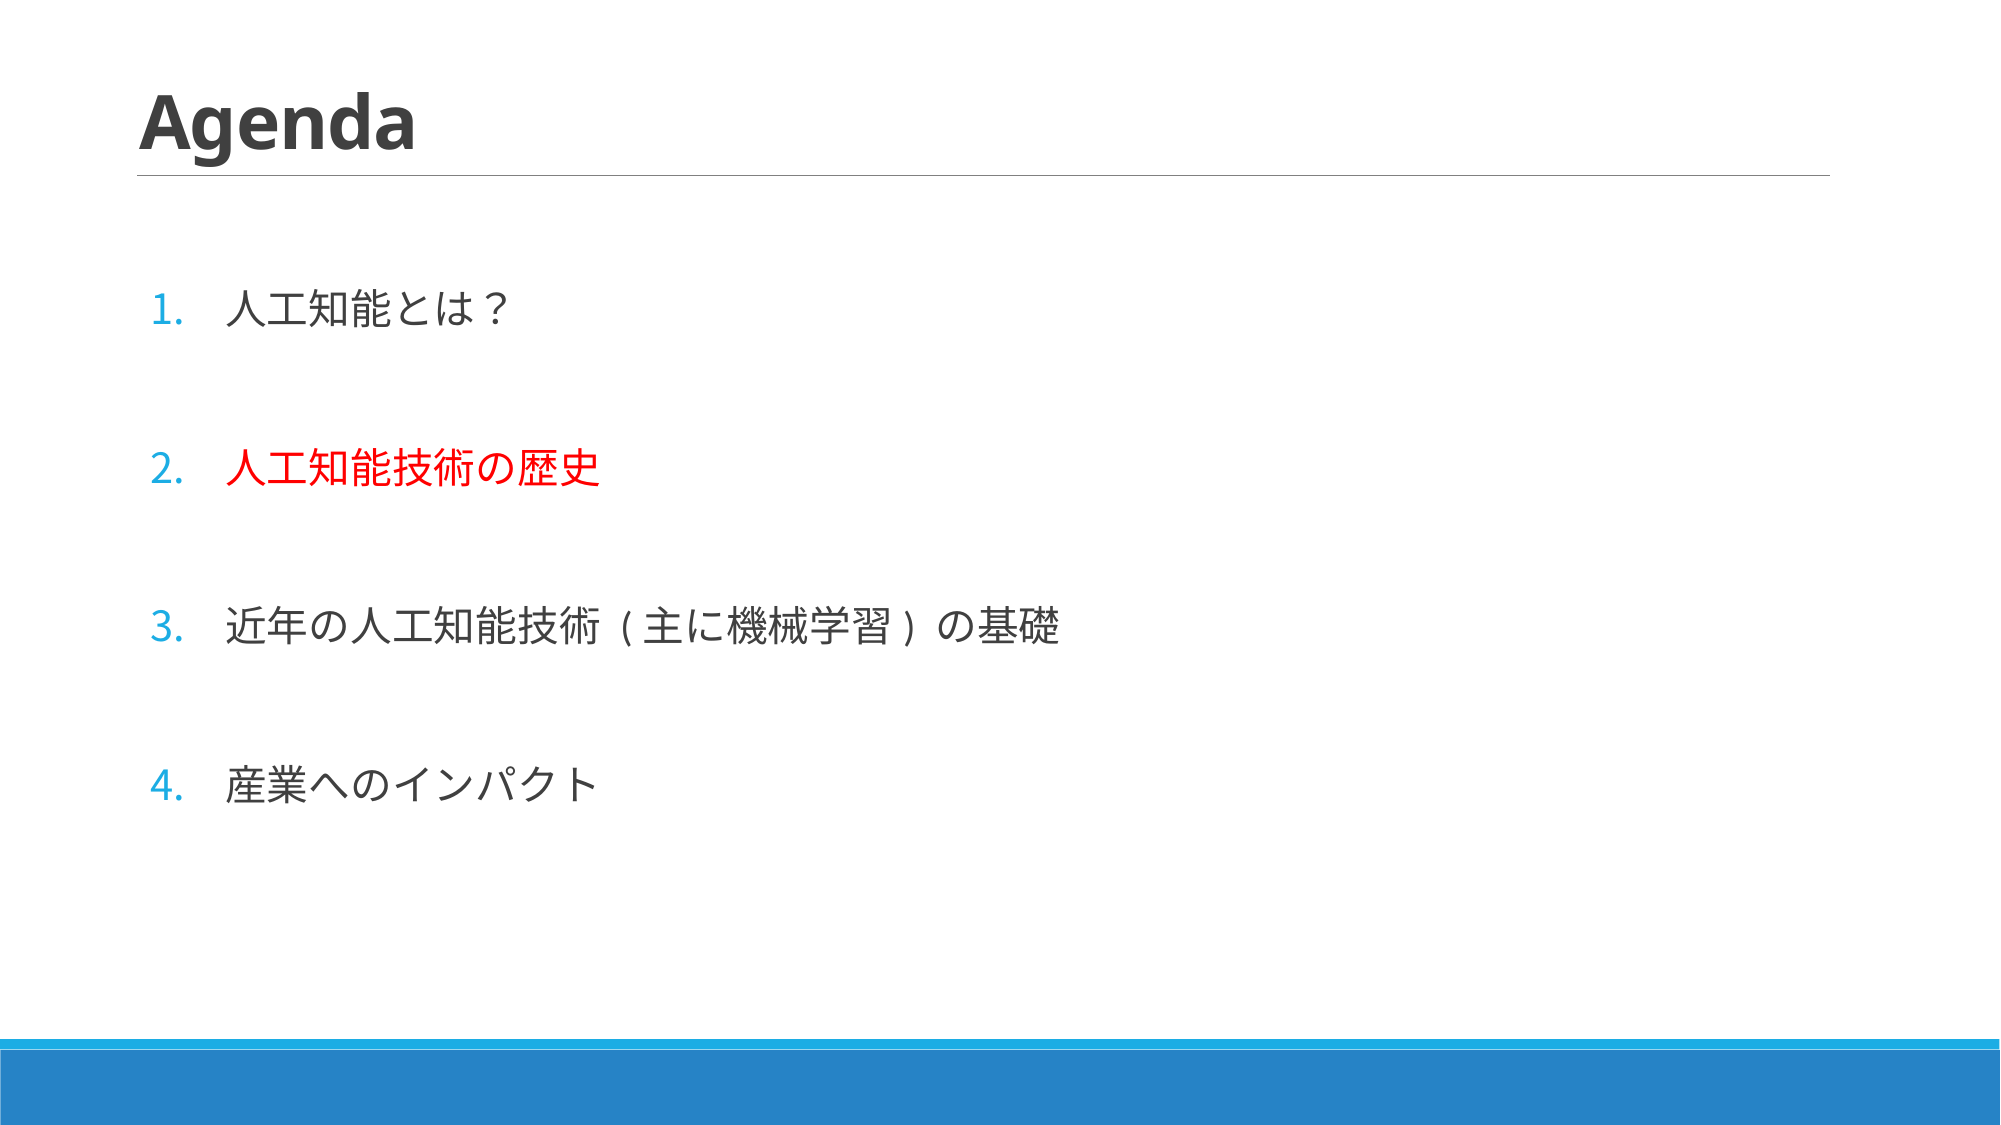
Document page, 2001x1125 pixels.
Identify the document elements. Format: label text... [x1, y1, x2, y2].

list 人工知能とは？ 人工知能技術の歴史 近年の人工知能技術 (主に機械学習) の基礎 産業へのインパクト [132, 196, 1849, 933]
title Agenda [124, 52, 1840, 173]
